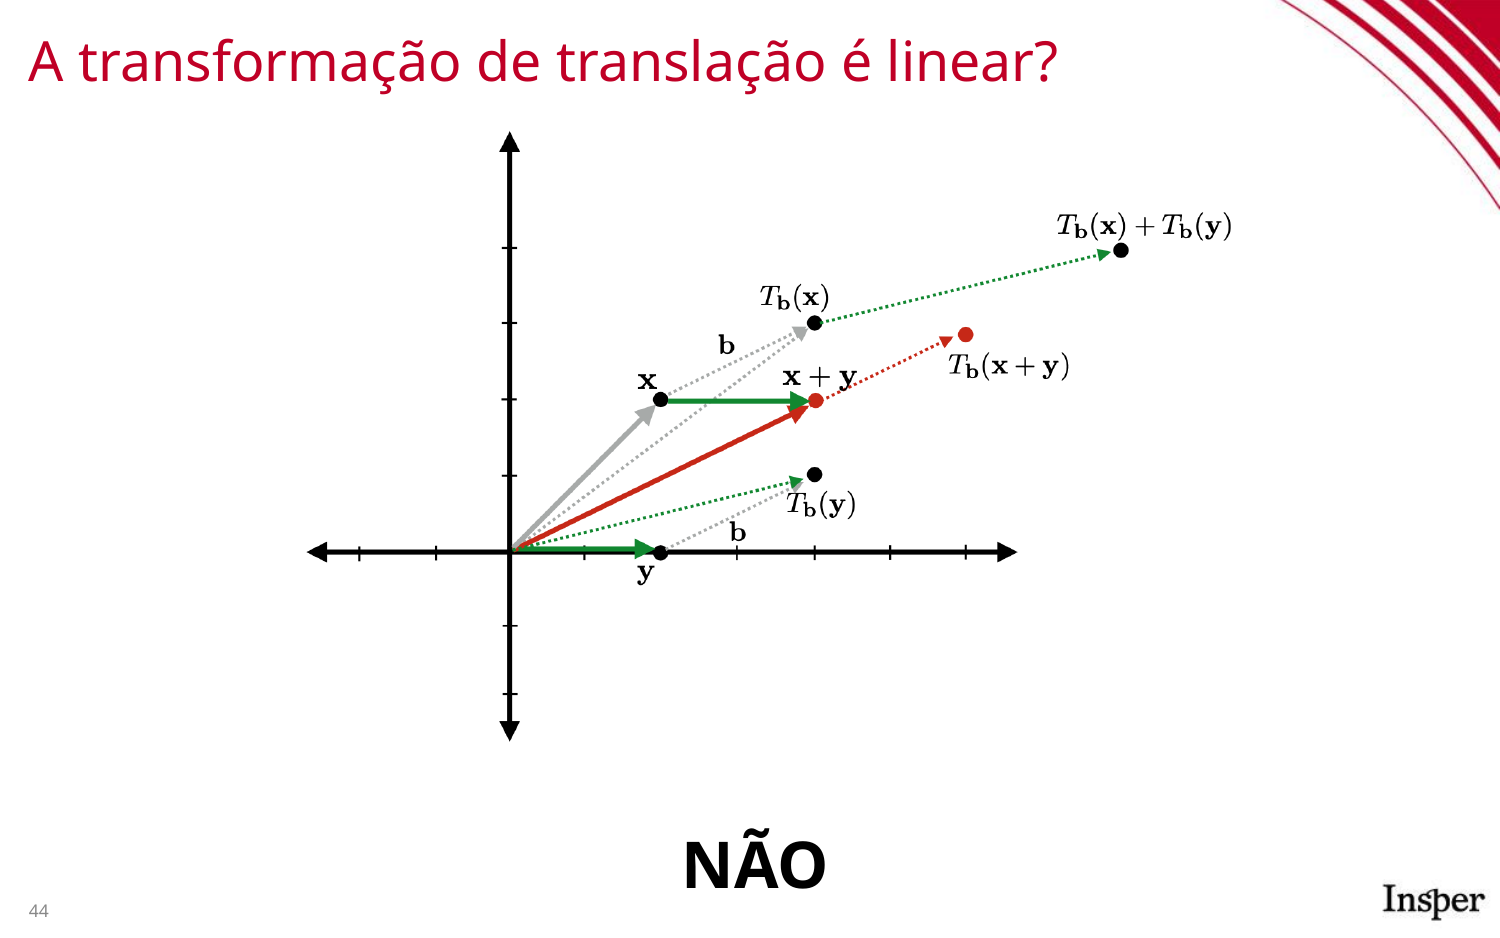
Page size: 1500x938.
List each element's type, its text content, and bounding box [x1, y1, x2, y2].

slide_number 44 [0, 887, 78, 938]
title A transformação de translação é linear? [13, 18, 1397, 104]
list NÃO [64, 816, 1447, 910]
picture [249, 0, 1500, 938]
